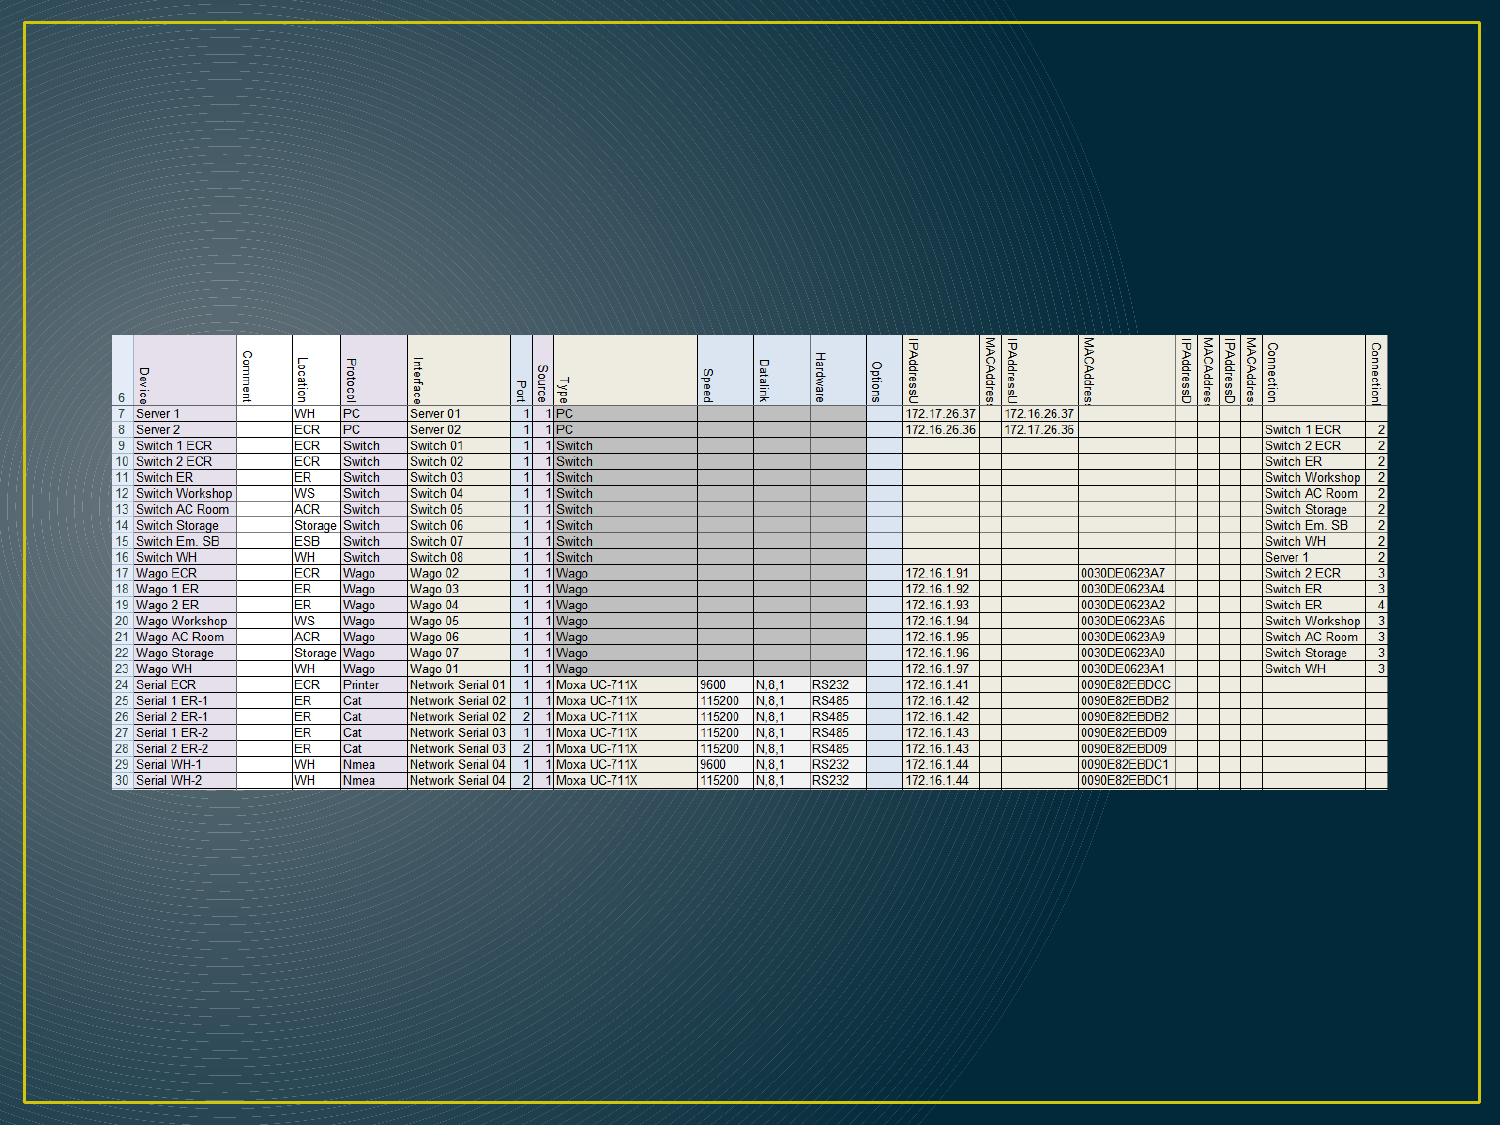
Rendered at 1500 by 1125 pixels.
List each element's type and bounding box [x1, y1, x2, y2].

picture [1070, 796, 1080, 804]
picture [112, 329, 1387, 791]
